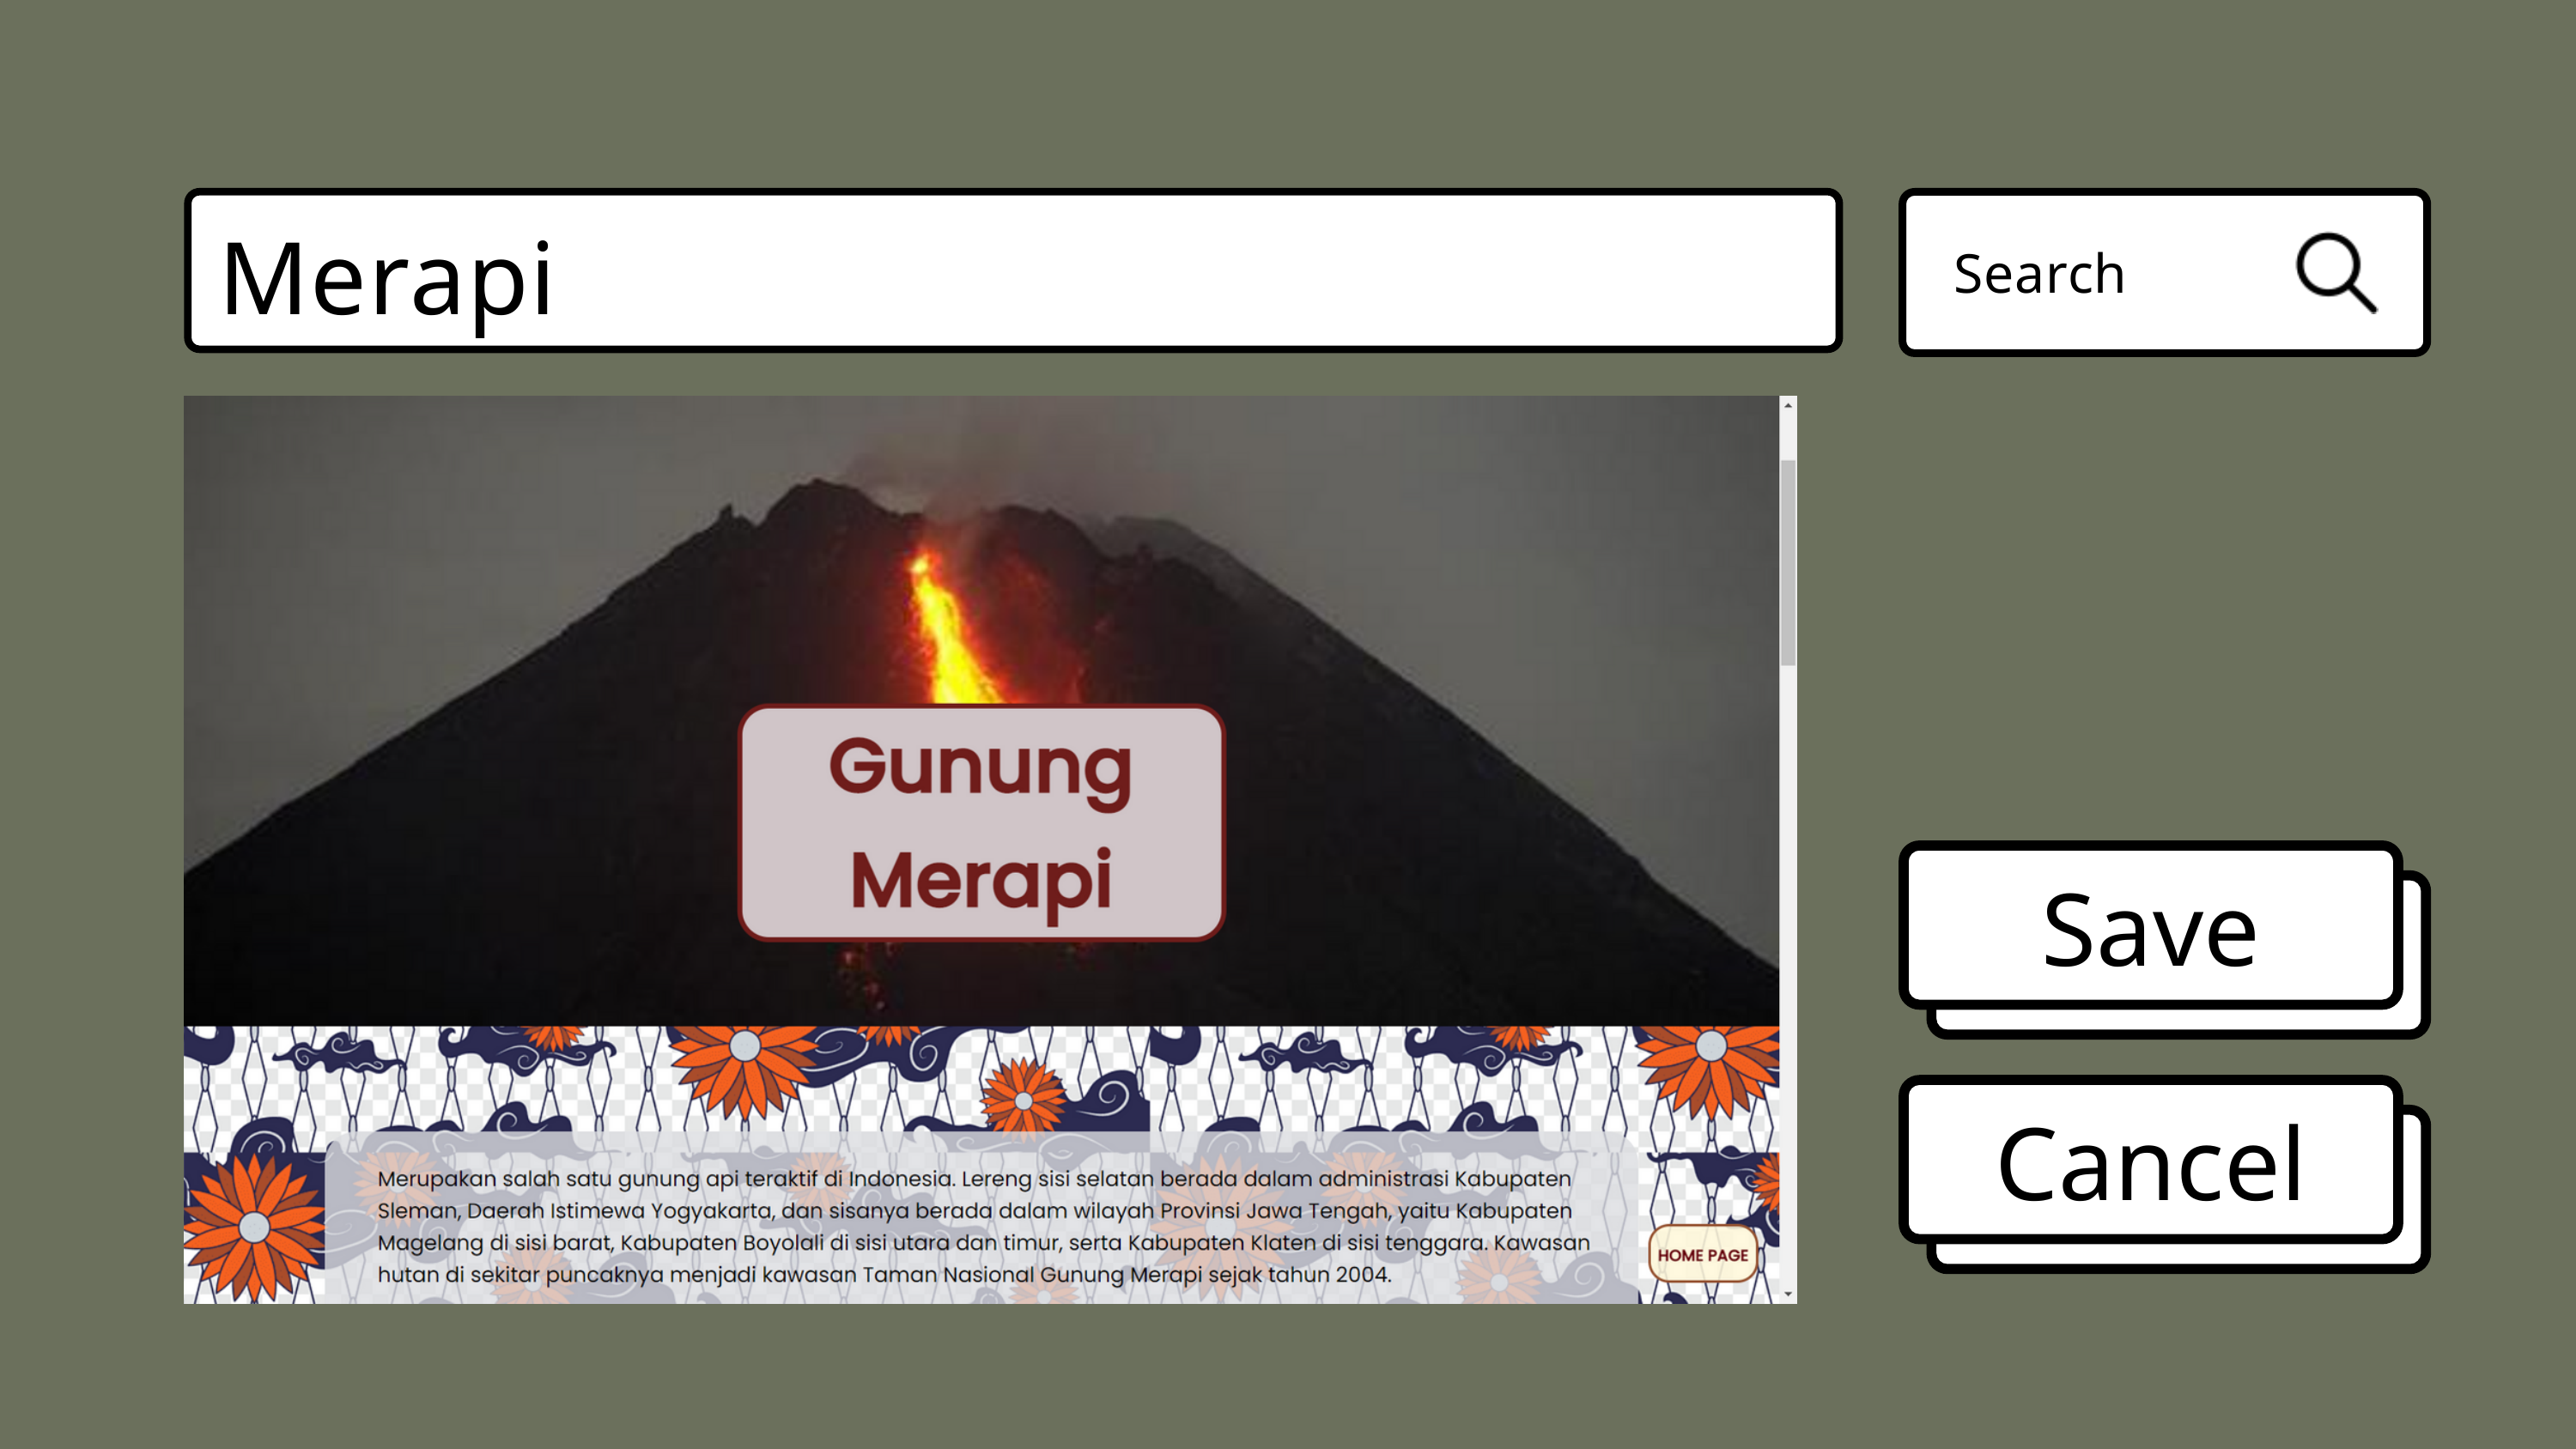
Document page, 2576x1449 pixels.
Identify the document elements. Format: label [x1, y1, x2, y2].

picture [2294, 230, 2379, 315]
picture [184, 396, 1798, 1304]
text_box [1898, 187, 2432, 358]
text_box [1898, 840, 2432, 1040]
text_box [1898, 1074, 2432, 1275]
text_box [184, 187, 1844, 354]
